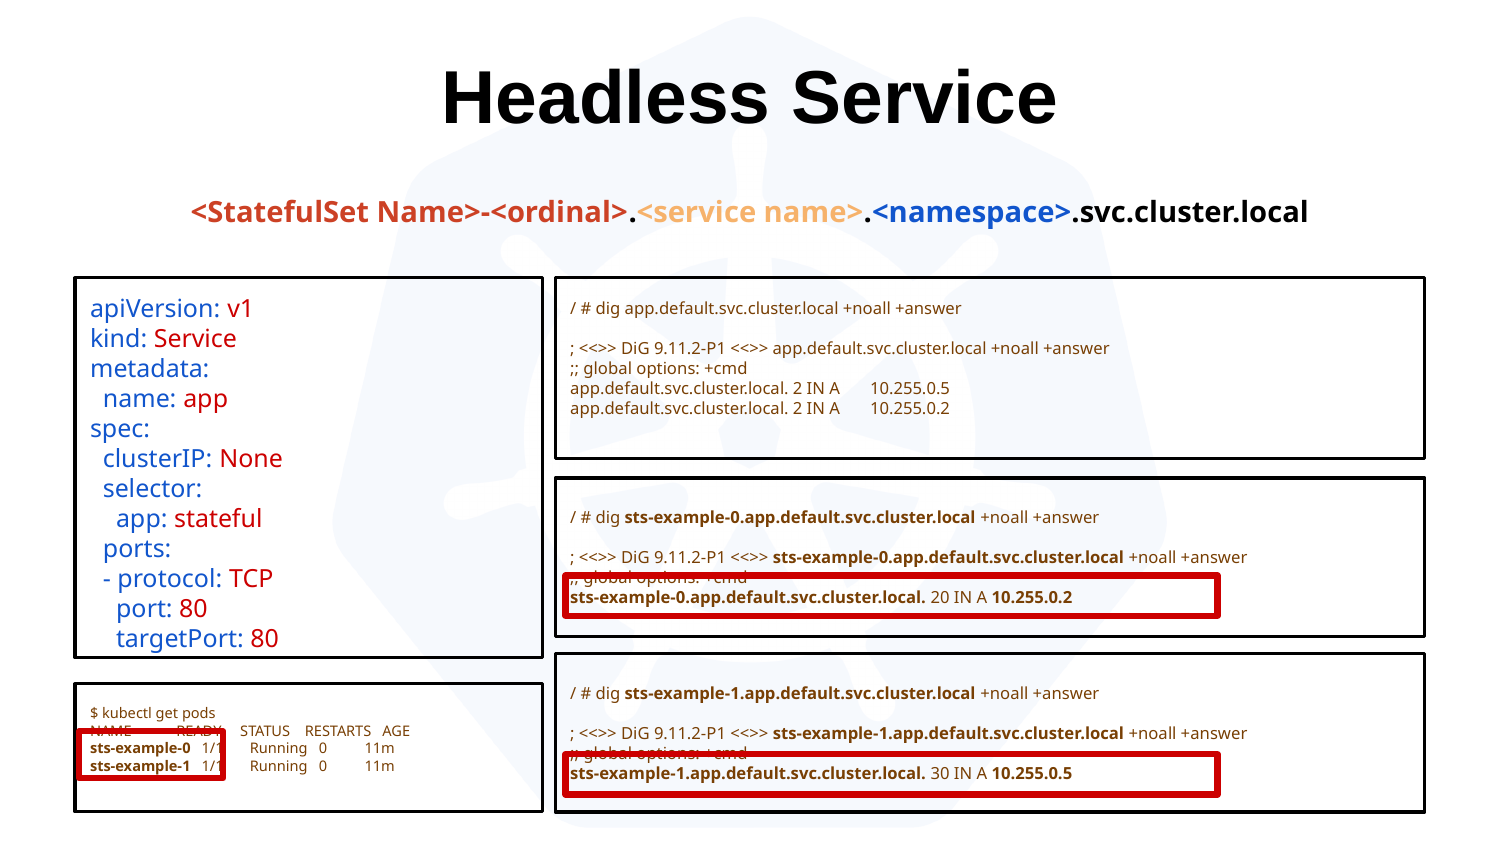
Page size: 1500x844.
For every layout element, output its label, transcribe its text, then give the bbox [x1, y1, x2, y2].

text_box $ kubectl get pods NAME READY STATUS RESTARTS AGE sts-example-0 1/1 Running 0 11m sts-example-1 1/1 Running 0 11m [74, 683, 543, 812]
text_box [565, 754, 1218, 795]
text_box <StatefulSet Name>-<ordinal>.<service name>.<namespace>.svc.cluster.local [79, 174, 1421, 248]
text_box / # dig sts-example-0.app.default.svc.cluster.local +noall +answer ; <<>> DiG 9.11.2-P1 <<>> sts-example-0.app.default.svc.cluster.local +noall +answer ;; global options: +cmd sts-example-0.app.default.svc.cluster.local. 20 IN A 10.255.0.2 [555, 478, 1425, 637]
text_box [565, 575, 1218, 616]
title Headless Service [75, 33, 1425, 175]
text_box / # dig sts-example-1.app.default.svc.cluster.local +noall +answer ; <<>> DiG 9.11.2-P1 <<>> sts-example-1.app.default.svc.cluster.local +noall +answer ;; global options: +cmd sts-example-1.app.default.svc.cluster.local. 30 IN A 10.255.0.5 [555, 653, 1425, 812]
text_box [79, 731, 224, 779]
list apiVersion: v1 kind: Service metadata: name: app spec: clusterIP: None selector: app: stateful ports: - protocol: TCP port: 80 targetPort: 80 [75, 277, 543, 658]
text_box / # dig app.default.svc.cluster.local +noall +answer ; <<>> DiG 9.11.2-P1 <<>> app.default.svc.cluster.local +noall +answer ;; global options: +cmd app.default.svc.cluster.local. 2 IN A 10.255.0.5 app.default.svc.cluster.local. 2 IN A 10.255.0.2 [555, 277, 1425, 459]
